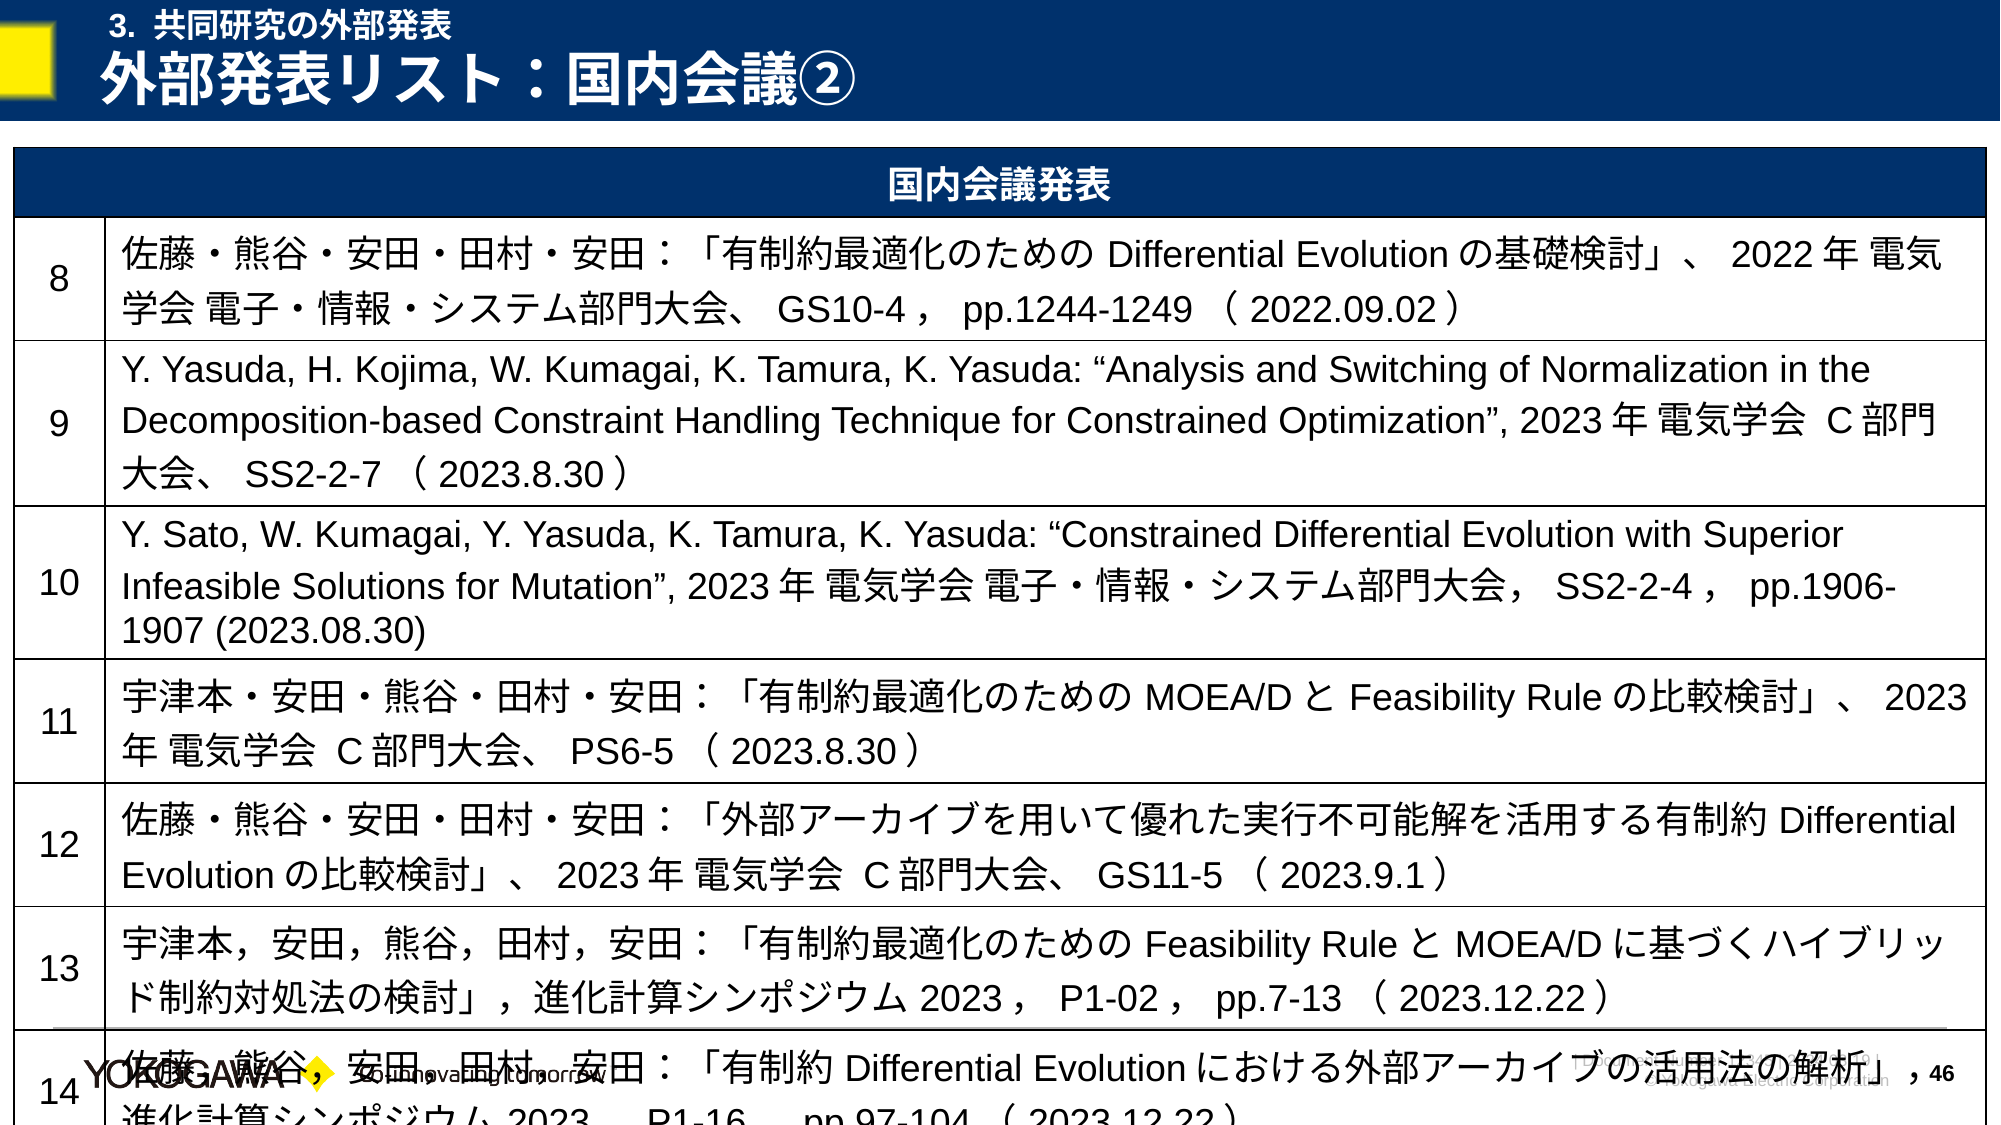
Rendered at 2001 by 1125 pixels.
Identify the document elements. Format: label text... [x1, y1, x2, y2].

table_cell 9 [15, 341, 104, 505]
table_cell 佐藤・熊谷・安田・田村・安田：「有制約最適化のためのDifferential Evolutionの基礎検討」、2022年 電気学会 電子・情報・システム部門大会、GS10-4，pp.1244-1249（2022.09.02） [106, 218, 1985, 340]
table_cell 11 [15, 660, 104, 782]
table_cell 佐藤・熊谷・安田・田村・安田：「外部アーカイブを用いて優れた実行不可能解を活用する有制約Differential Evolutionの比較検討」、2023年 電気学会 C部門大会、GS11-5（2023.9.1） [106, 784, 1985, 906]
table_header 国内会議発表 [15, 148, 1985, 216]
table_cell 13 [15, 907, 104, 1029]
table_cell 8 [15, 218, 104, 340]
picture [0, 6, 69, 115]
table_cell 14 [15, 1031, 104, 1125]
table_cell 10 [15, 507, 104, 658]
text_box 3. 共同研究の外部発表 [93, 0, 836, 52]
table_cell 佐藤，熊谷，安田，田村，安田：「有制約Differential Evolutionにおける外部アーカイブの活用法の解析」，進化計算シンポジウム2023，P1-16，pp.97-104（2023.12.22） [106, 1031, 1985, 1125]
table_cell Y. Yasuda, H. Kojima, W. Kumagai, K. Tamura, K. Yasuda: “Analysis and Switching of Normalization in the Decomposition-based Constraint Handling Technique for Constrained Optimization”, 2023年 電気学会 C部門大会、SS2-2-7（2023.8.30） [106, 341, 1985, 505]
table_cell 宇津本・安田・熊谷・田村・安田：「有制約最適化のためのMOEA/DとFeasibility Ruleの比較検討」、2023年 電気学会 C部門大会、PS6-5（2023.8.30） [106, 660, 1985, 782]
table_cell 宇津本，安田，熊谷，田村，安田：「有制約最適化のためのFeasibility RuleとMOEA/Dに基づくハイブリッド制約対処法の検討」，進化計算シンポジウム2023，P1-02，pp.7-13（2023.12.22） [106, 907, 1985, 1029]
table_cell 12 [15, 784, 104, 906]
title 外部発表リスト：国内会議② [84, 39, 1955, 125]
table_cell Y. Sato, W. Kumagai, Y. Yasuda, K. Tamura, K. Yasuda: “Constrained Differential Evolution with Superior Infeasible Solutions for Mutation”, 2023年 電気学会 電子・情報・システム部門大会，SS2-2-4，pp.1906-1907 (2023.08.30) [106, 507, 1985, 658]
